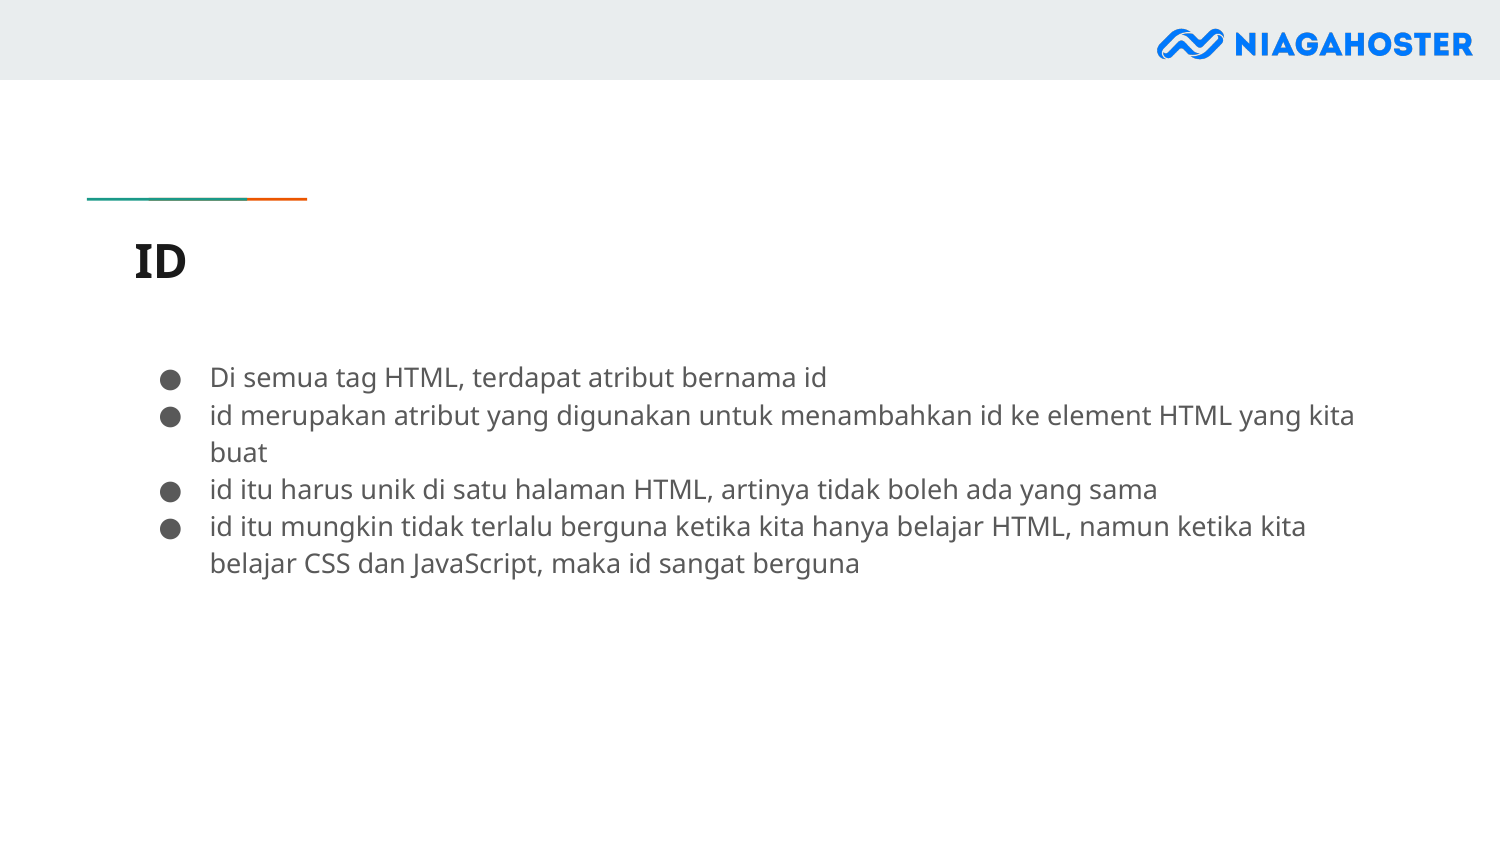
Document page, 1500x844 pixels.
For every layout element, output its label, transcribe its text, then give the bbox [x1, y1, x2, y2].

list Di semua tag HTML, terdapat atribut bernama id id merupakan atribut yang digunakan untuk menambahkan id ke element HTML yang kita buat id itu harus unik di satu halaman HTML, artinya tidak boleh ada yang sama id itu mungkin tidak terlalu berguna ketika kita hanya belajar HTML, namun ketika kita belajar CSS dan JavaScript, maka id sangat berguna [119, 341, 1381, 712]
picture [1130, 0, 1500, 89]
title ID [119, 216, 1381, 305]
